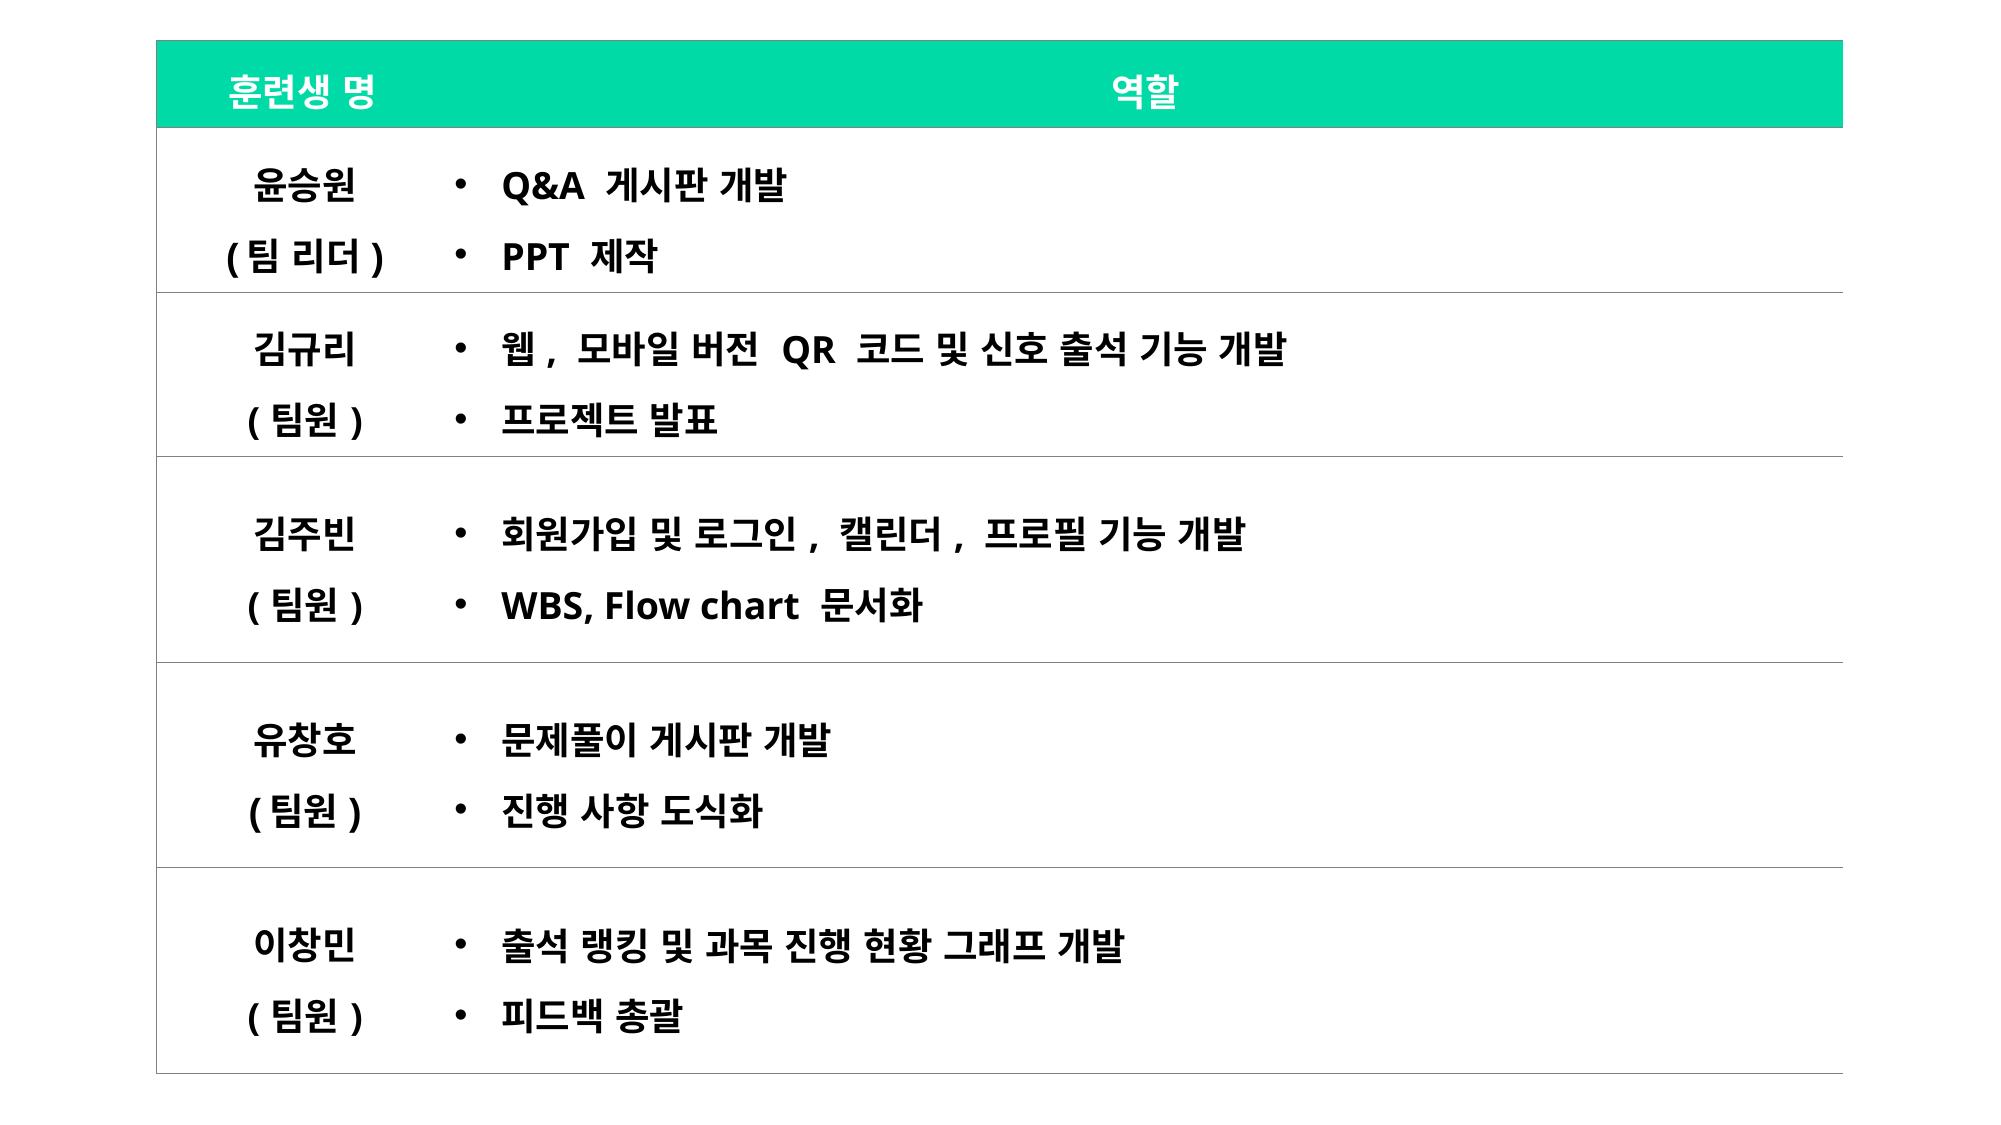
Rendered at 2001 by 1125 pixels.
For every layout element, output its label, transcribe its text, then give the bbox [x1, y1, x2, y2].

table_cell 문제풀이 게시판 개발 진행 사항 도식화 [448, 663, 1843, 867]
table_cell 김규리 (팀원) [157, 293, 448, 456]
table_cell 웹, 모바일 버전 QR 코드 및 신호 출석 기능 개발 프로젝트 발표 [448, 293, 1843, 456]
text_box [55, 10, 1547, 72]
table_cell 윤승원 (팀 리더) [157, 128, 448, 292]
table_cell 김주빈 (팀원) [157, 457, 448, 662]
table_header 훈련생 명 [157, 79, 448, 127]
table_cell 출석 랭킹 및 과목 진행 현황 그래프 개발 피드백 총괄 [448, 868, 1843, 1073]
table_cell 유창호 (팀원) [157, 663, 448, 867]
table_cell 이창민 (팀원) [157, 868, 448, 1073]
table_header 역할 [448, 41, 1843, 127]
table_cell Q&A 게시판 개발 PPT 제작 [448, 128, 1843, 292]
table_cell 회원가입 및 로그인, 캘린더, 프로필 기능 개발 WBS, Flow chart 문서화 [448, 457, 1843, 662]
